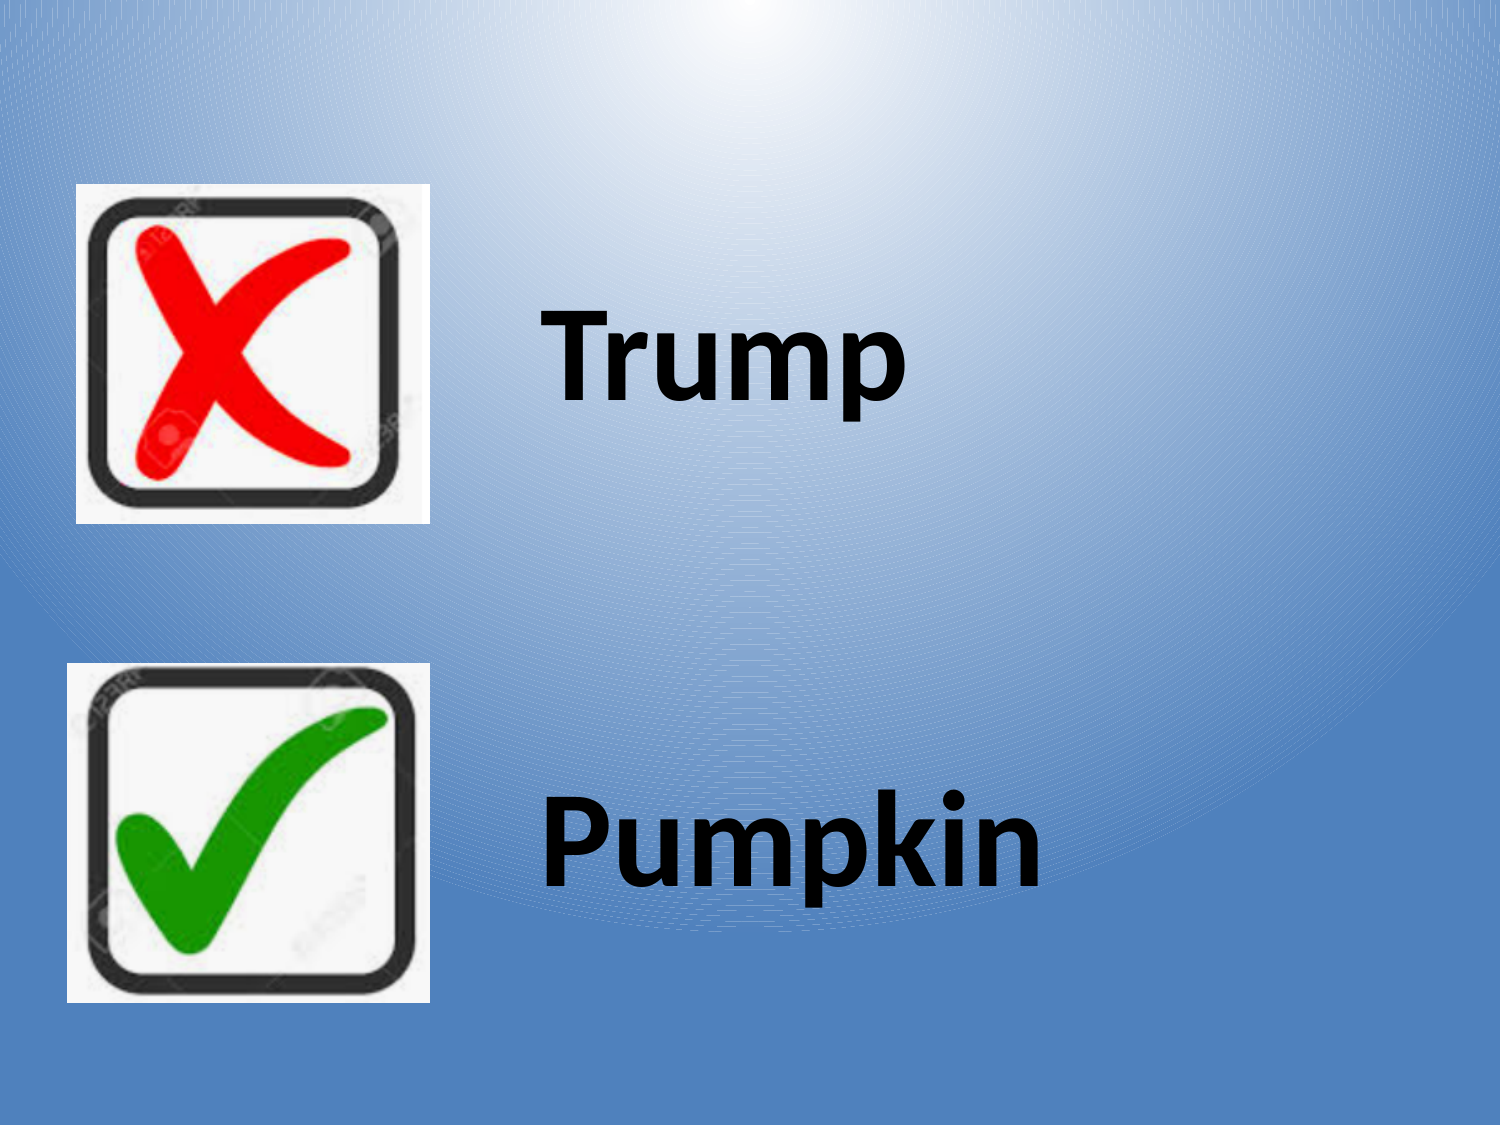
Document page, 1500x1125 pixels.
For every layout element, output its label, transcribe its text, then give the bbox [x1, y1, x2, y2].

text_box Trump [525, 255, 1140, 436]
picture [67, 663, 431, 1003]
text_box Pumpkin [524, 742, 1139, 922]
picture [76, 184, 431, 524]
